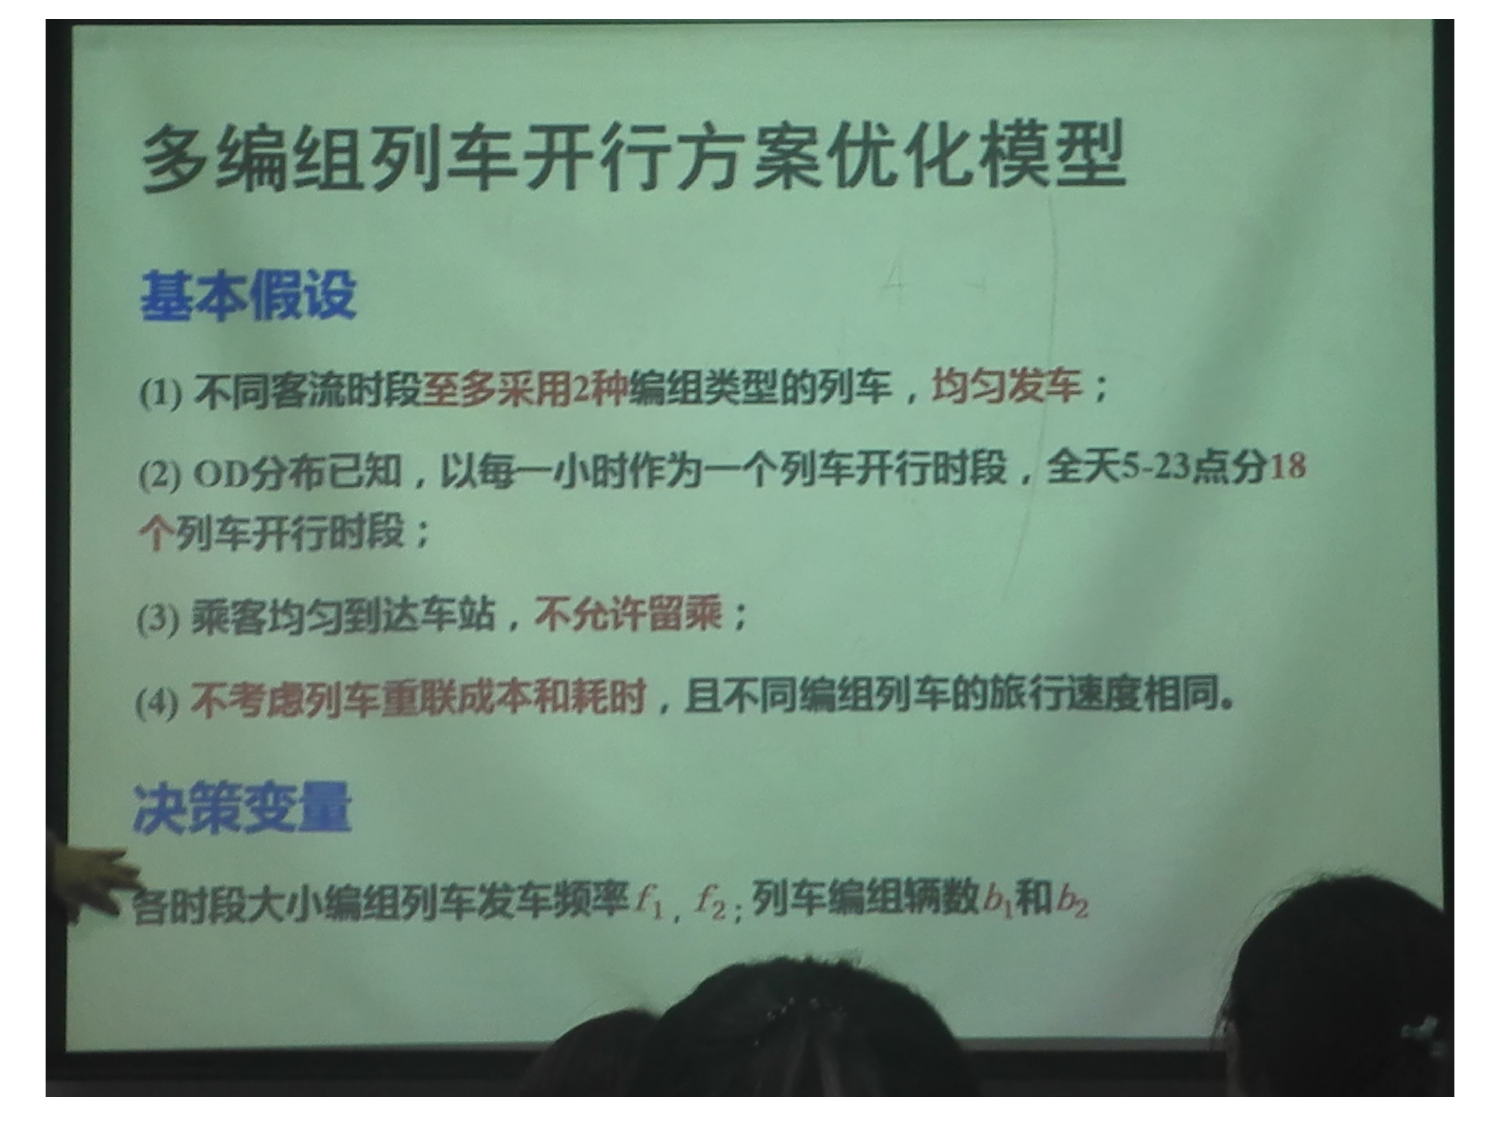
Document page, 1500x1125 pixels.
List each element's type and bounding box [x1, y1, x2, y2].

list [45, 18, 1455, 1097]
